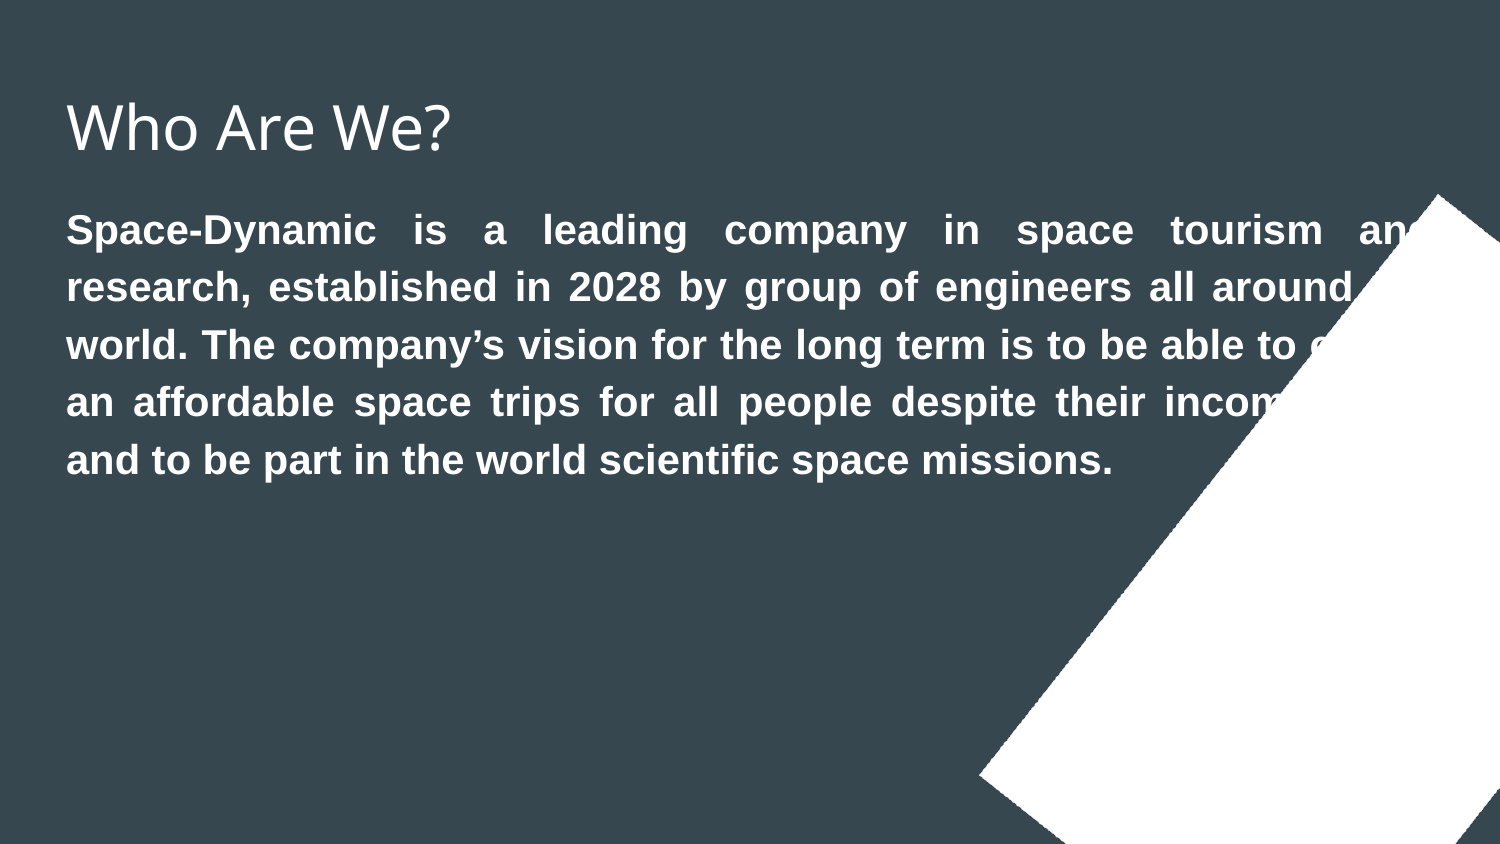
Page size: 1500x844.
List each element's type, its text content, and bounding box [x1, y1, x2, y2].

title Who Are We? [51, 72, 1449, 167]
list Space-Dynamic is a leading company in space tourism and research, established in 2028 by group of engineers all around the world. The company’s vision for the long term is to be able to create an affordable space trips for all people despite their income level, and to be part in the world scientific space missions. [51, 179, 1449, 741]
picture [980, 195, 1500, 844]
